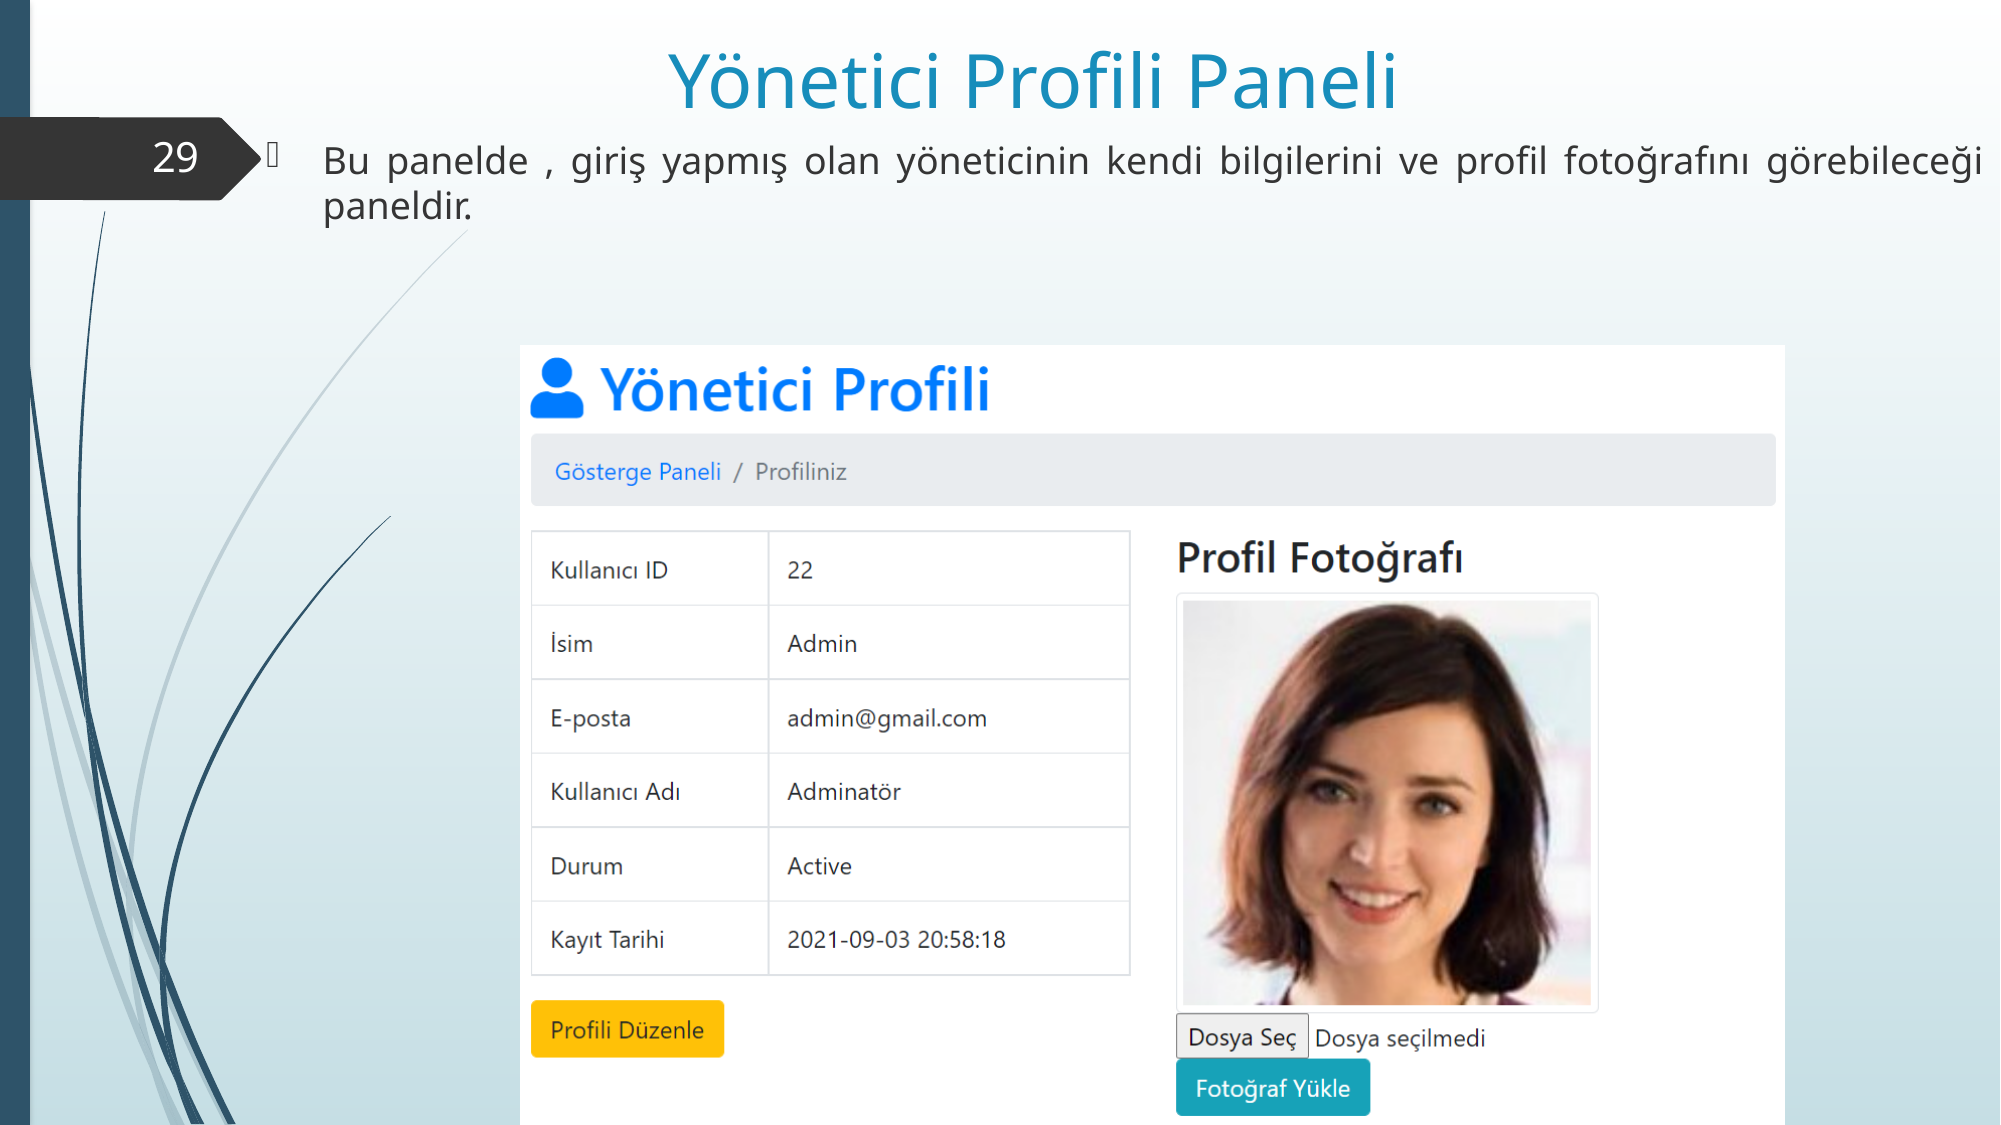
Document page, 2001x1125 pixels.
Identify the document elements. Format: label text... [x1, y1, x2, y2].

text_box Bu panelde , giriş yapmış olan yöneticinin kendi bilgilerini ve profil fotoğrafını görebileceği paneldir. [251, 129, 2000, 352]
slide_number 29 [87, 129, 216, 190]
picture [520, 345, 1785, 1125]
title Yönetici Profili Paneli [653, 25, 1439, 129]
